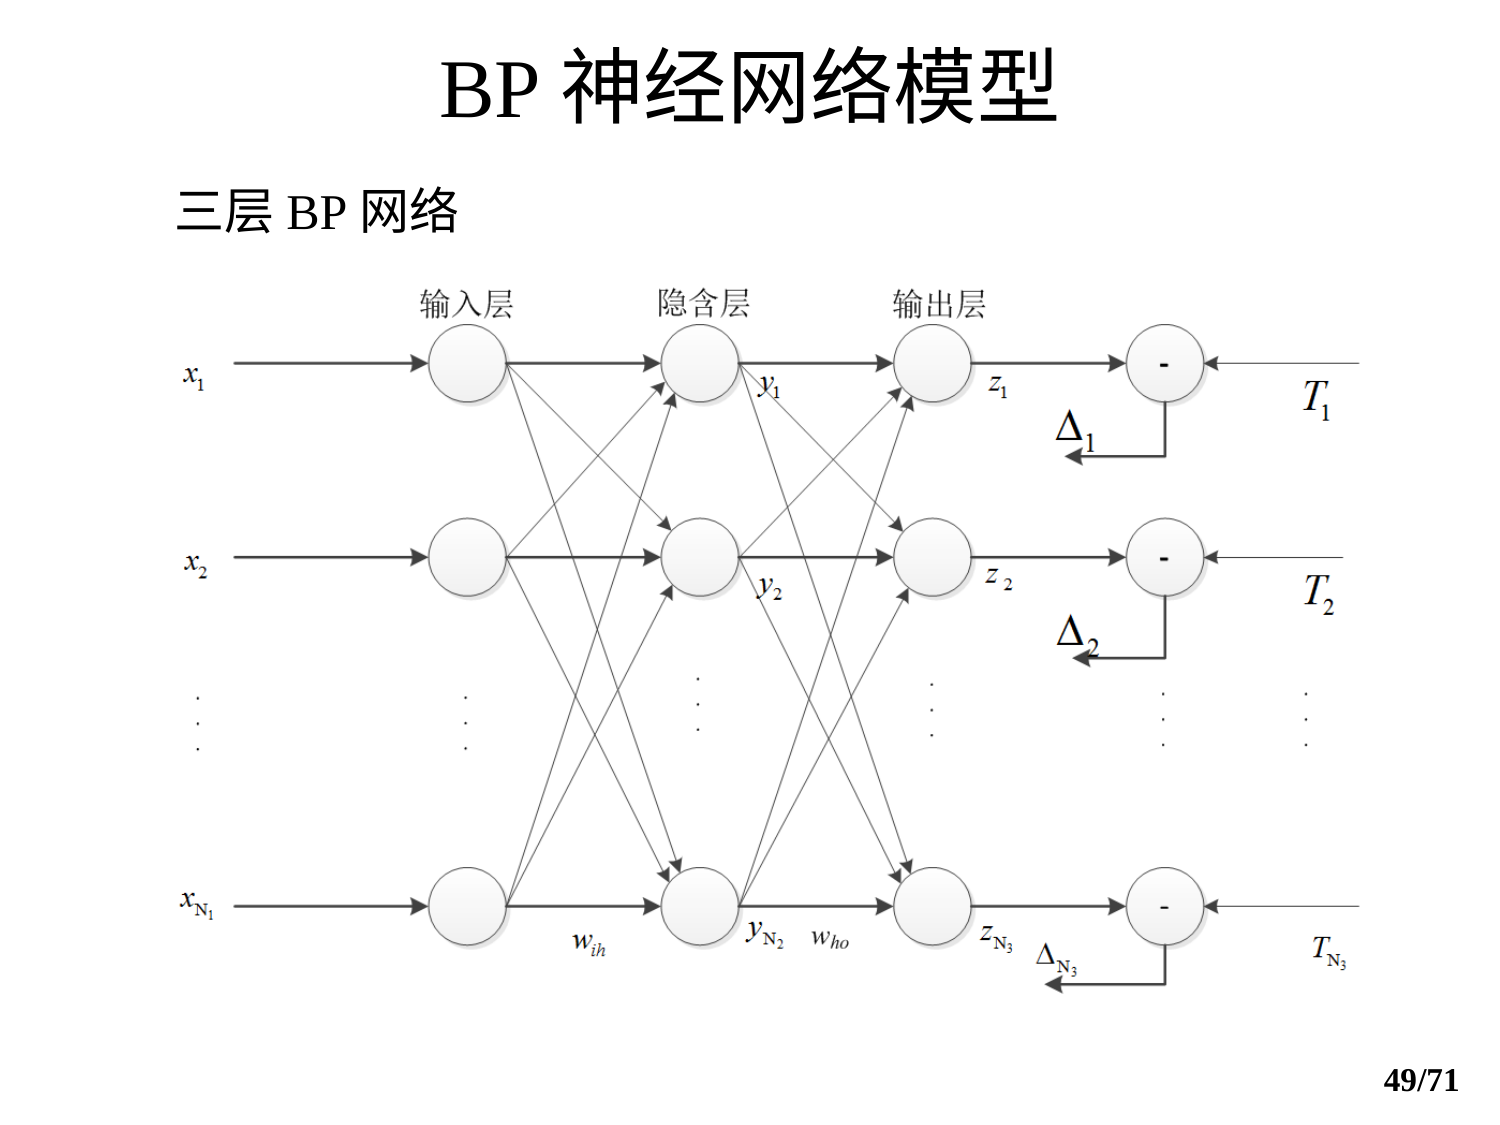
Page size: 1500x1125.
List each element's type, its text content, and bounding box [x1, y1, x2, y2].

slide_number 49/71 [1162, 1050, 1475, 1100]
picture [159, 265, 1369, 1004]
list 三层BP网络 [159, 172, 1388, 353]
text_box BP神经网络模型 [112, 42, 1388, 126]
